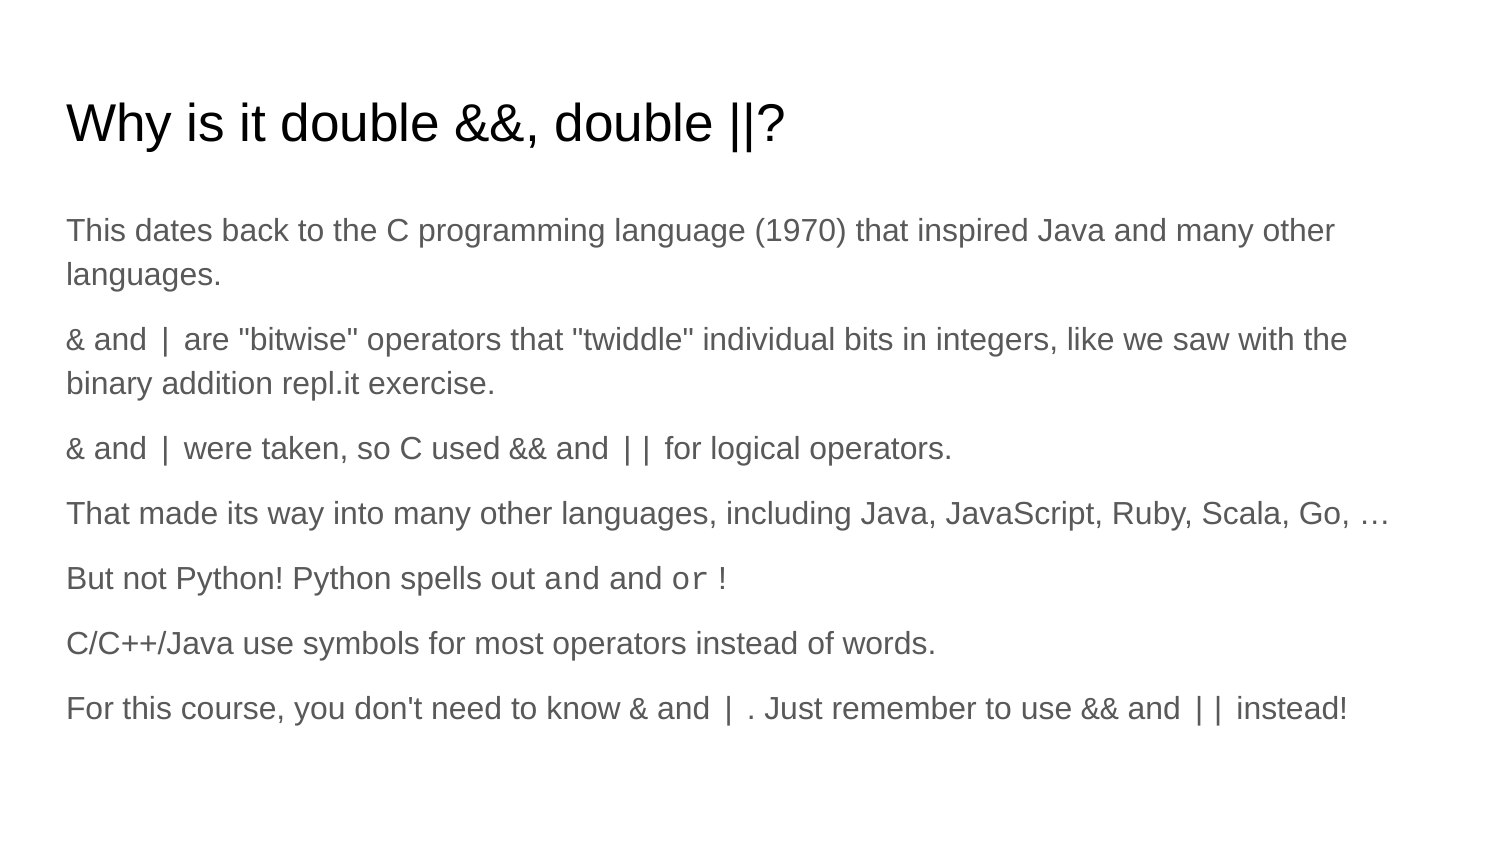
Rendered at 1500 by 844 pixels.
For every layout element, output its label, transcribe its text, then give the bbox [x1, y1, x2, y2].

title Why is it double &&, double ||? [51, 72, 1449, 167]
list This dates back to the C programming language (1970) that inspired Java and many other languages. & and | are "bitwise" operators that "twiddle" individual bits in integers, like we saw with the binary addition repl.it exercise. & and | were taken, so C used && and || for logical operators. That made its way into many other languages, including Java, JavaScript, Ruby, Scala, Go, … But not Python! Python spells out and and or ! C/C++/Java use symbols for most operators instead of words. For this course, you don't need to know & and | . Just remember to use && and || instead! [51, 189, 1449, 750]
